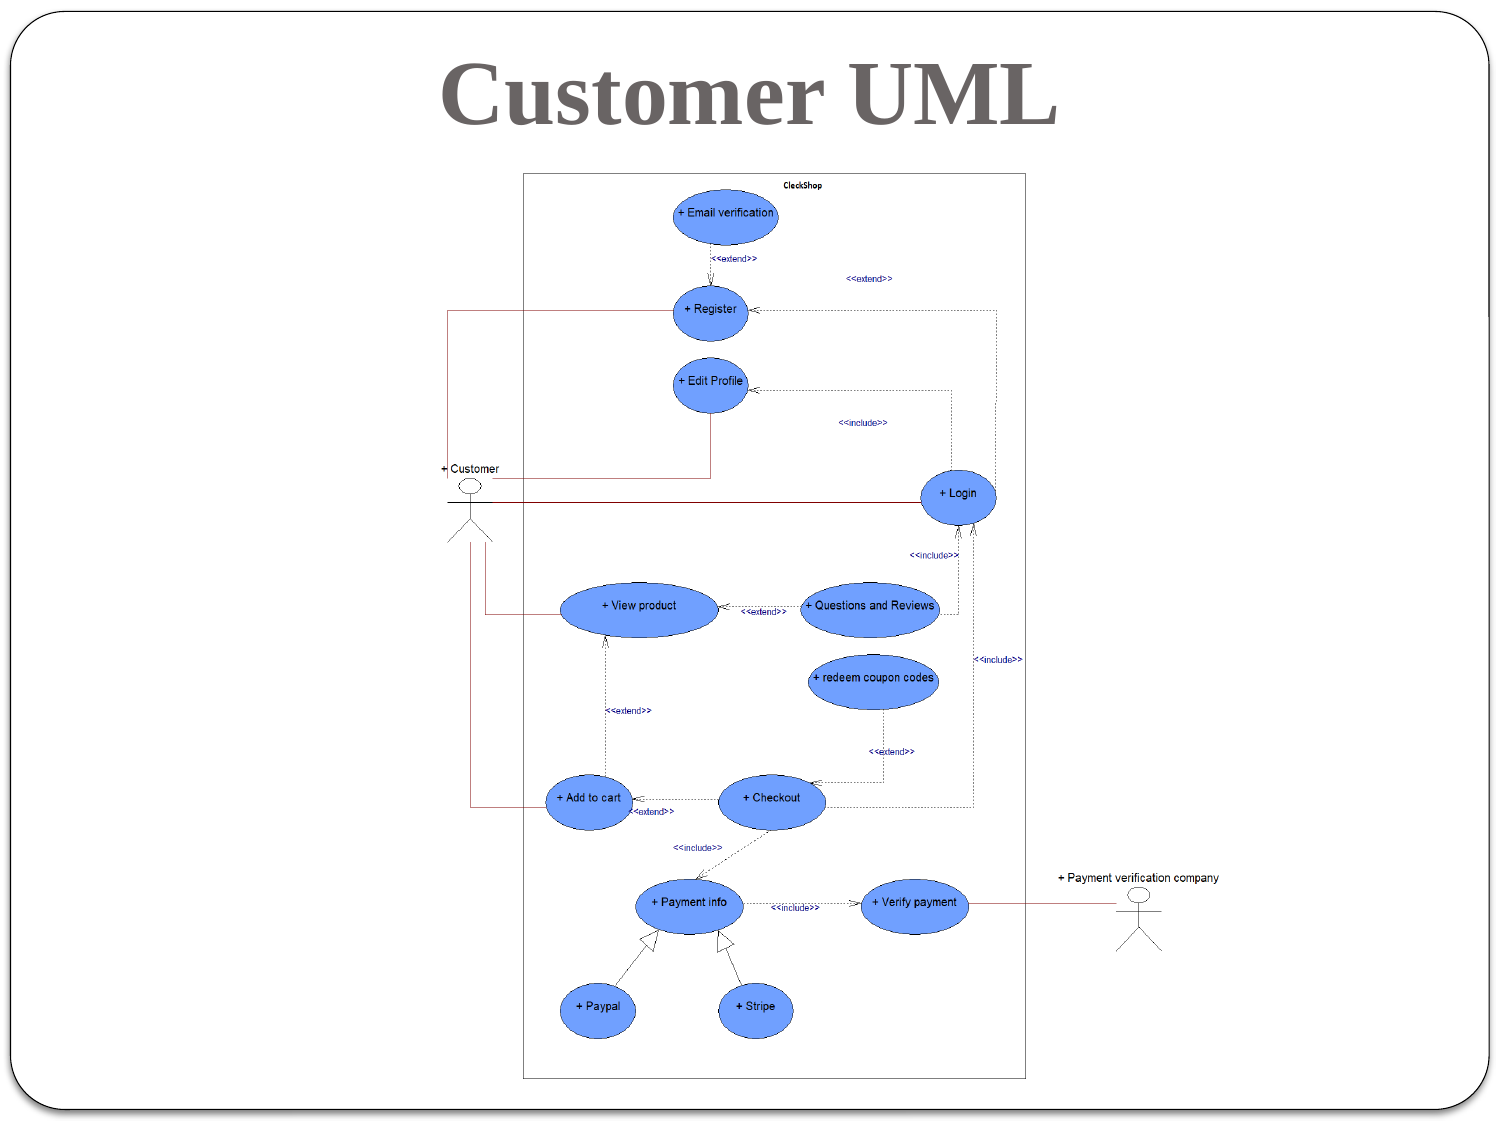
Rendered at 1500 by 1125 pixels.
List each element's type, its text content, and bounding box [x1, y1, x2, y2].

picture [417, 160, 1245, 1098]
text_box Customer UML [423, 24, 1077, 150]
